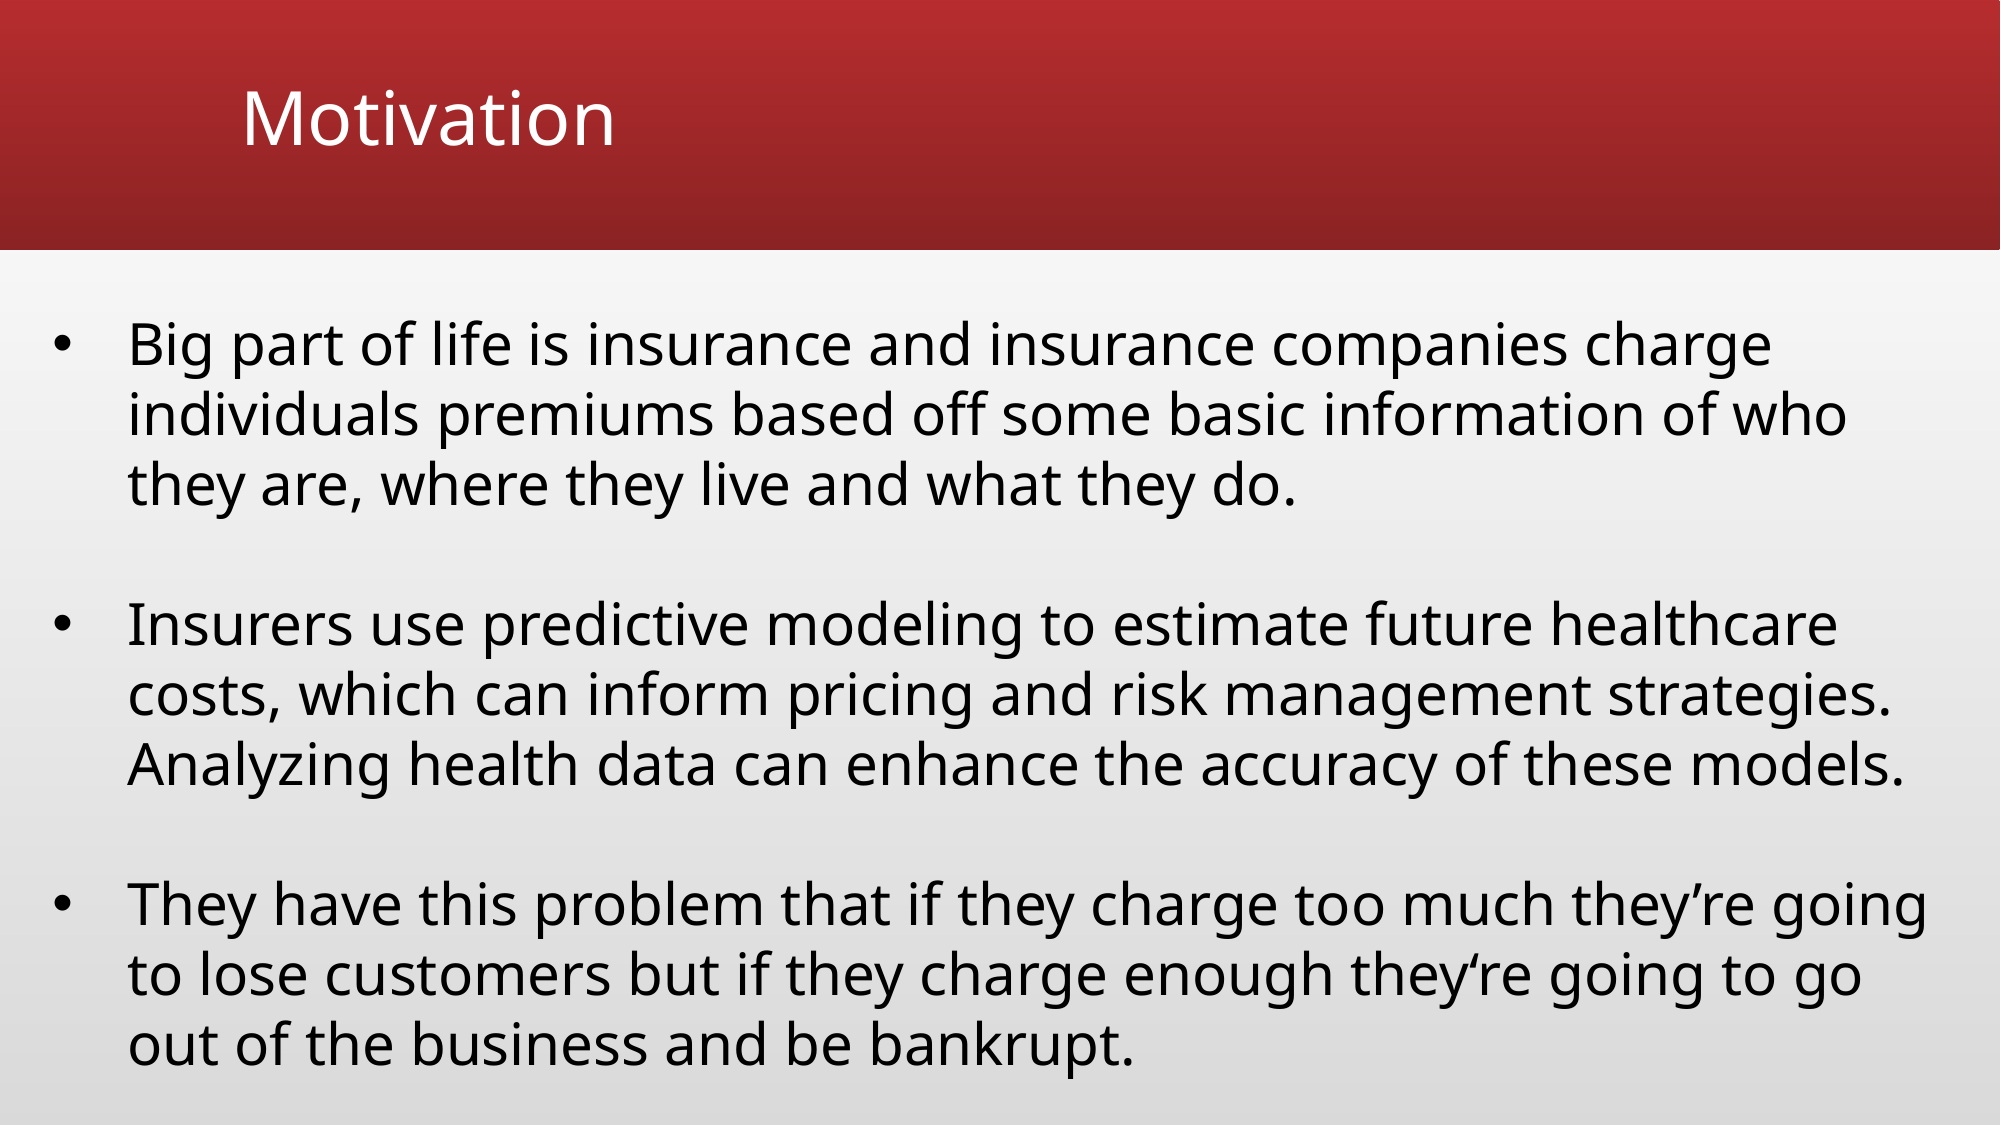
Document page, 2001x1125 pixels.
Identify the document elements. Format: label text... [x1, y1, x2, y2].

text_box Big part of life is insurance and insurance companies charge individuals premiums based off some basic information of who they are, where they live and what they do. Insurers use predictive modeling to estimate future healthcare costs, which can inform pricing and risk management strategies. Analyzing health data can enhance the accuracy of these models. They have this problem that if they charge too much they’re going to lose customers but if they charge enough they‘re going to go out of the business and be bankrupt. [37, 299, 1963, 1125]
title Motivation [225, 12, 1838, 230]
